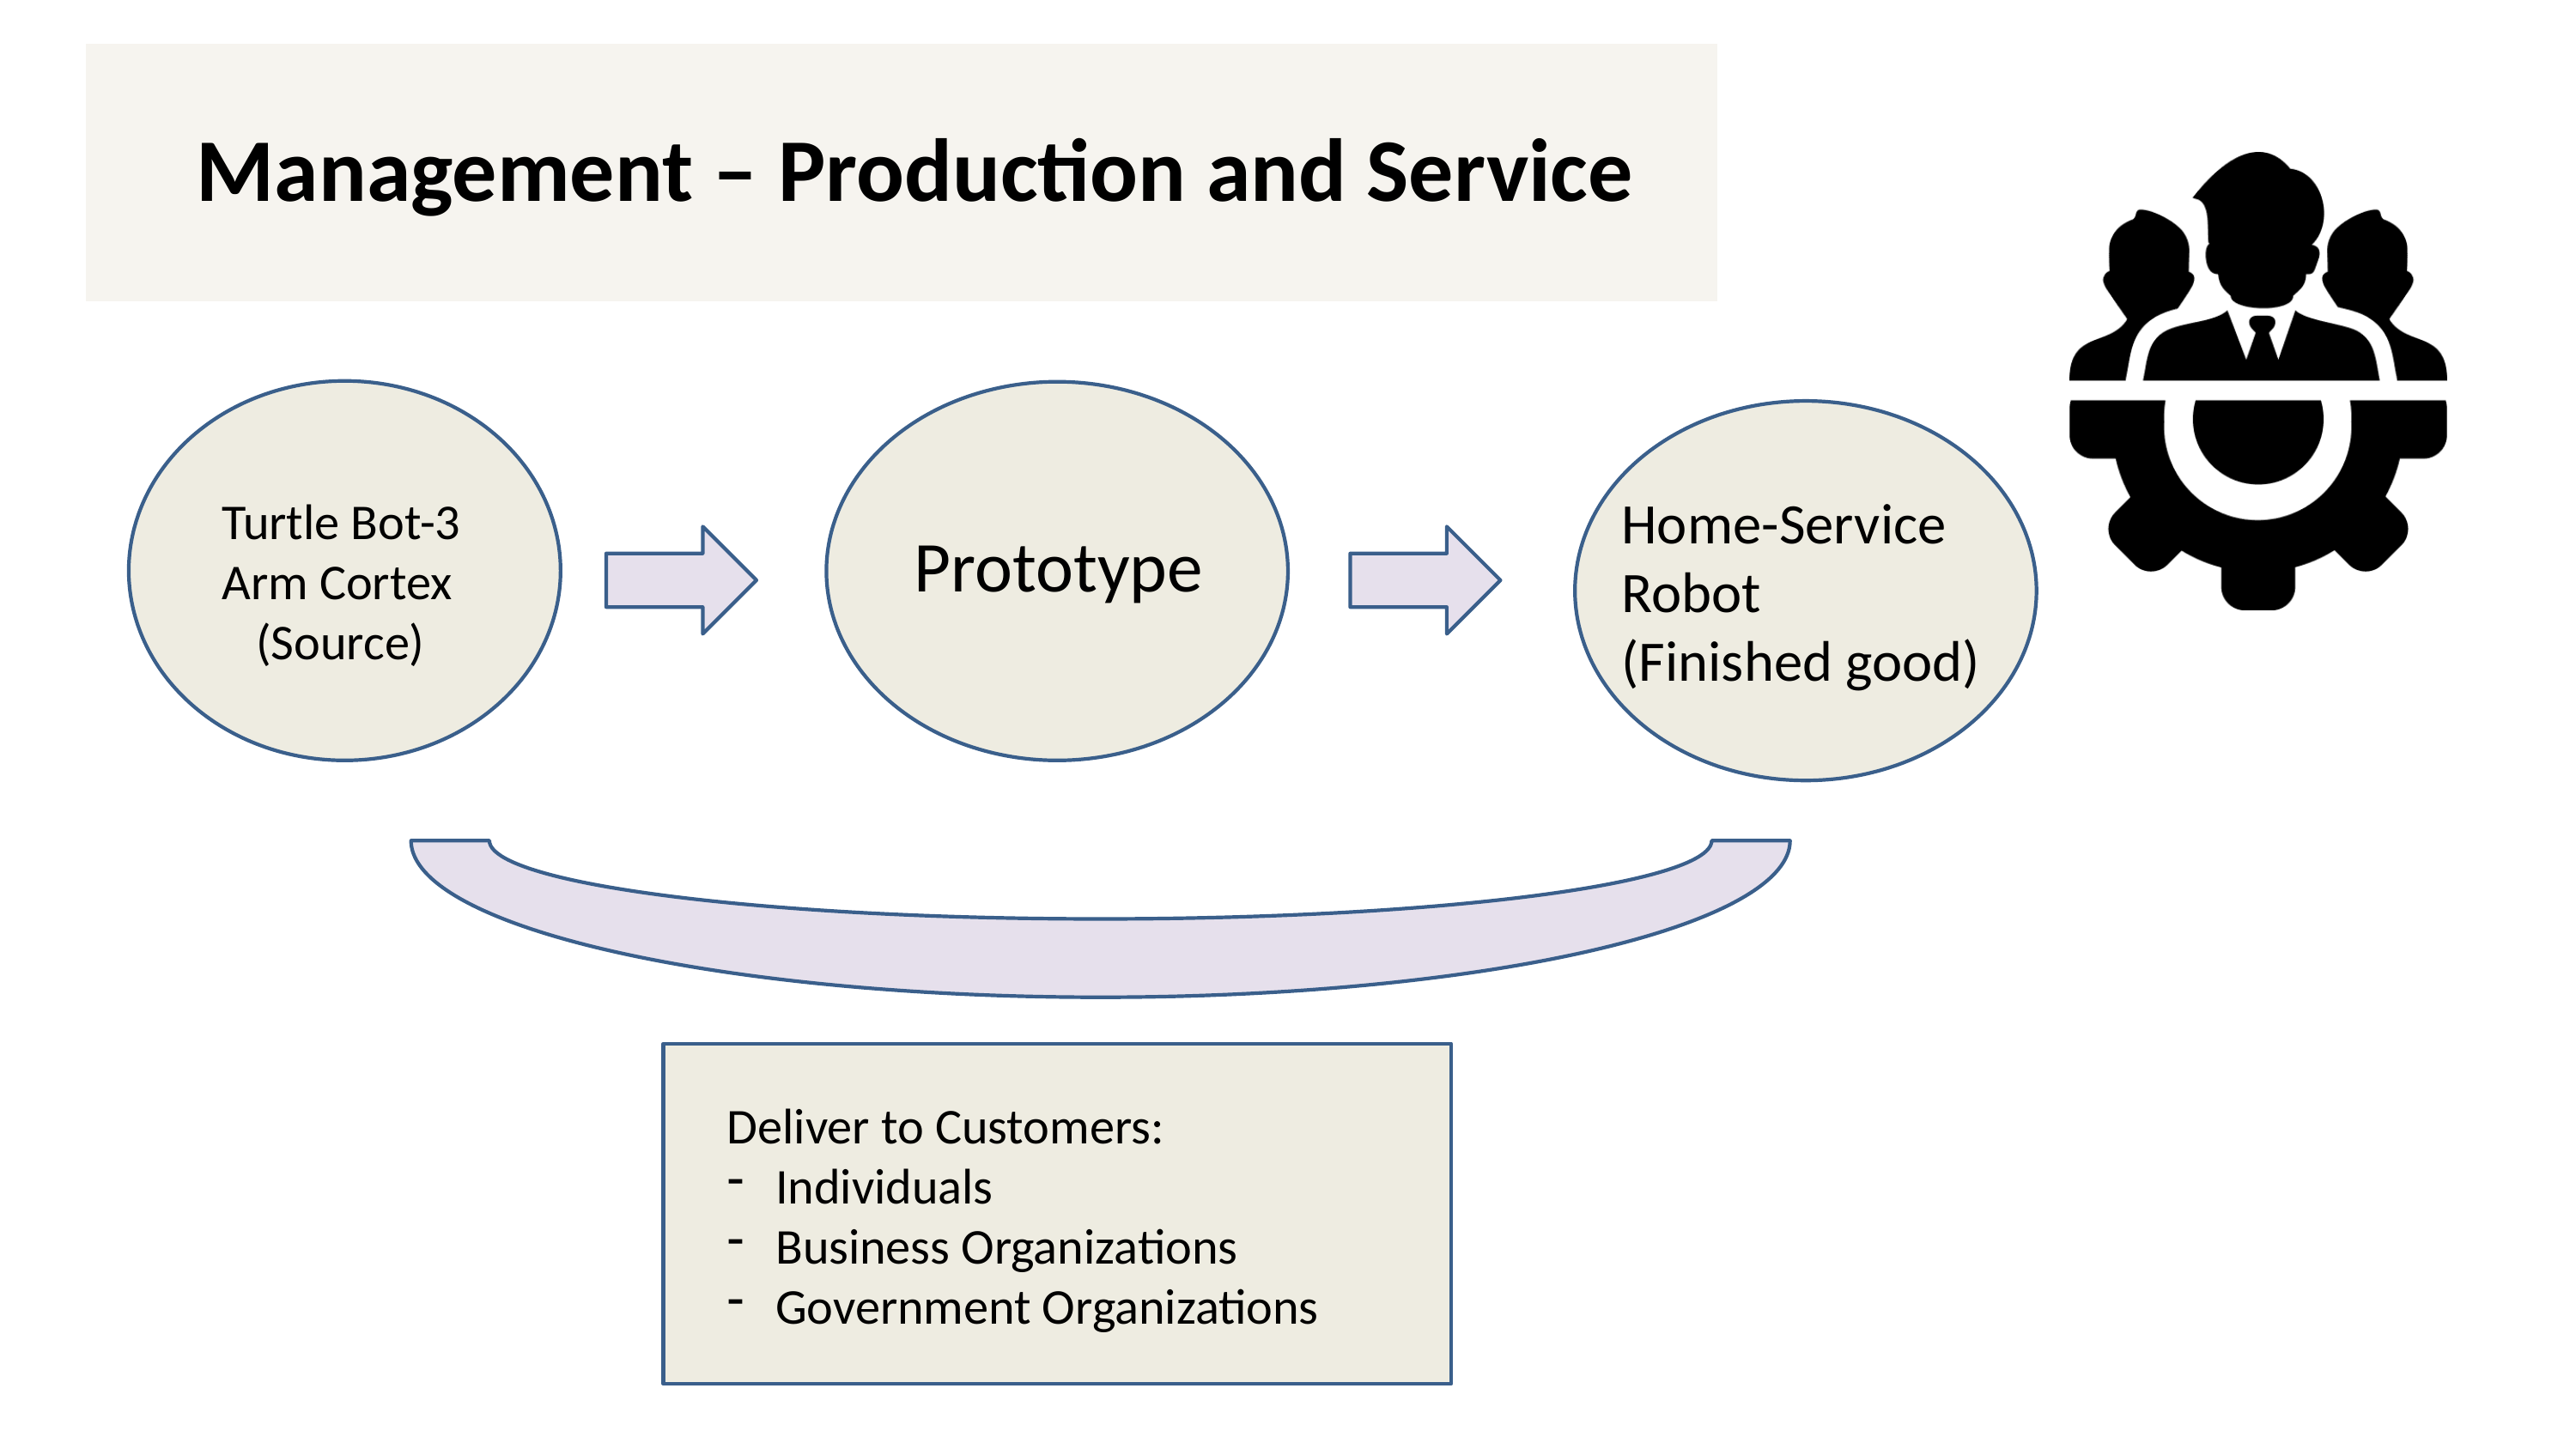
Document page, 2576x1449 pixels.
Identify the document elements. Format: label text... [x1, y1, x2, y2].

picture [2069, 151, 2448, 610]
text_box [824, 379, 1291, 762]
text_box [85, 43, 1718, 302]
text_box Prototype [902, 514, 1224, 613]
text_box Home-Service Robot (Finished good) [1608, 480, 2008, 700]
text_box [604, 524, 759, 636]
text_box [661, 1042, 1453, 1385]
text_box [126, 379, 562, 762]
text_box [1348, 524, 1503, 636]
text_box [1616, 398, 1996, 480]
text_box [1573, 489, 1608, 693]
text_box Turtle Bot-3 Arm Cortex (Source) [209, 482, 483, 676]
text_box Deliver to Customers: Individuals Business Organizations Government Organizations [714, 1087, 1655, 1384]
text_box [2008, 496, 2038, 685]
text_box [1614, 700, 1997, 783]
text_box [409, 839, 1792, 999]
